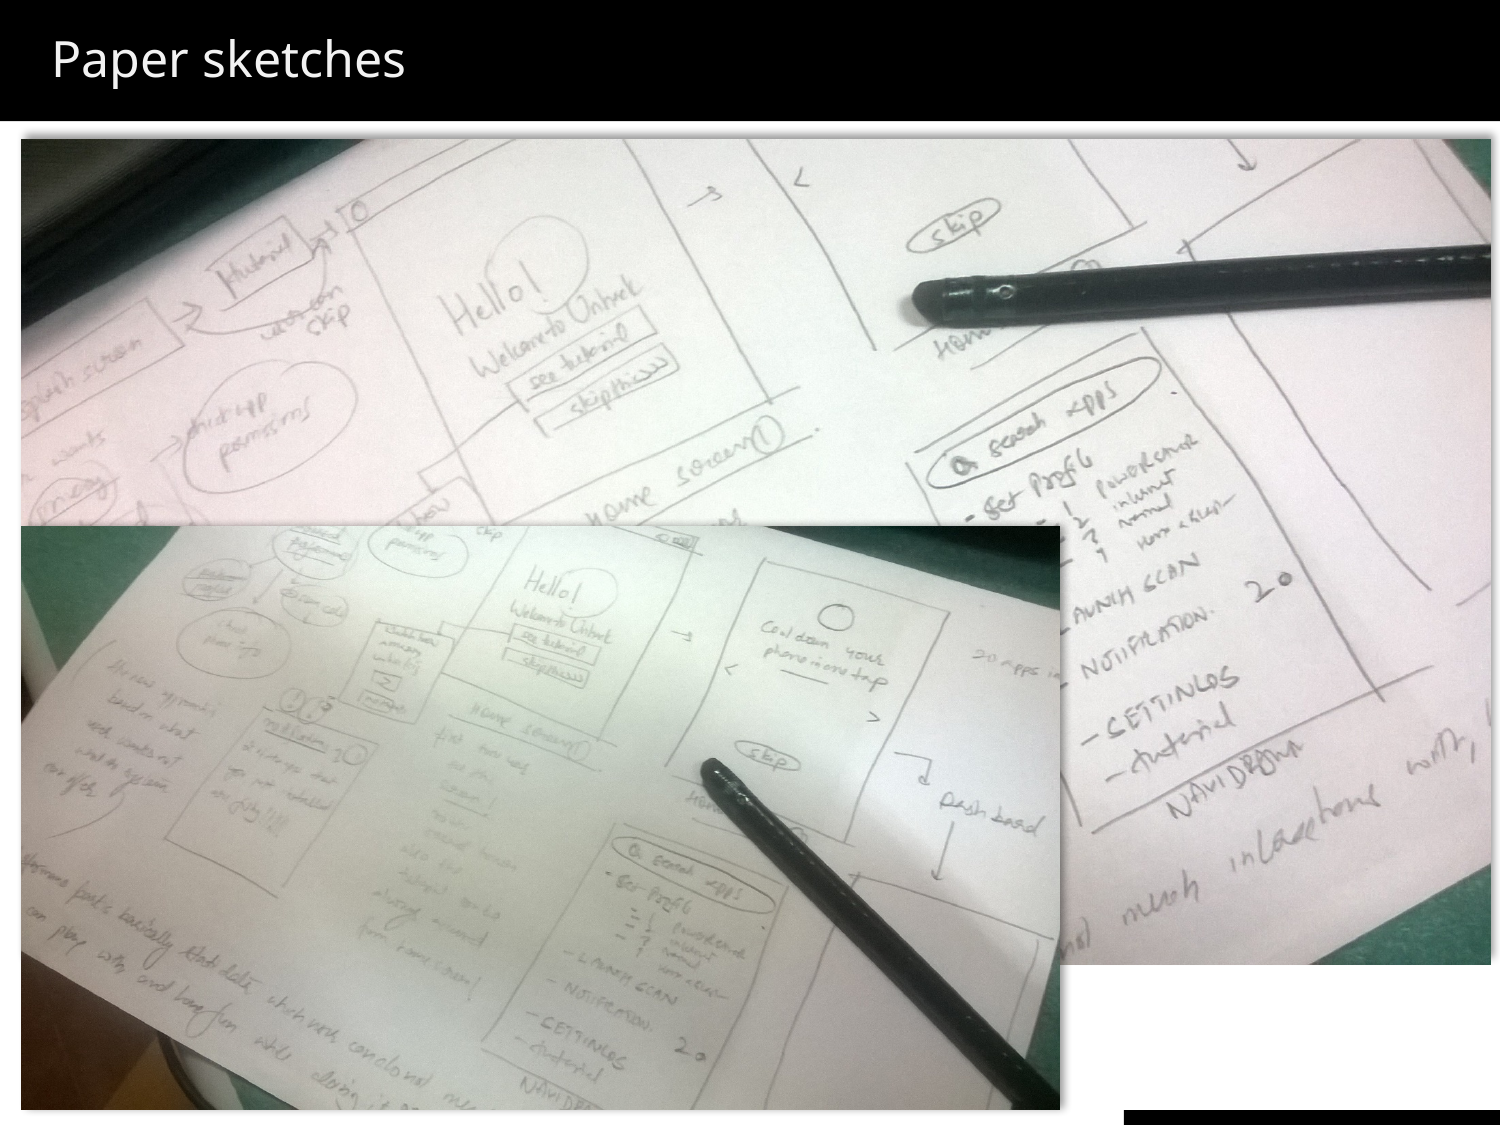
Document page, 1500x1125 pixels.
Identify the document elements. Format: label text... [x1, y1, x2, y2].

picture [20, 139, 1491, 1110]
text_box Paper sketches [36, 20, 422, 96]
text_box [0, 0, 1500, 122]
text_box [1123, 1109, 1500, 1125]
